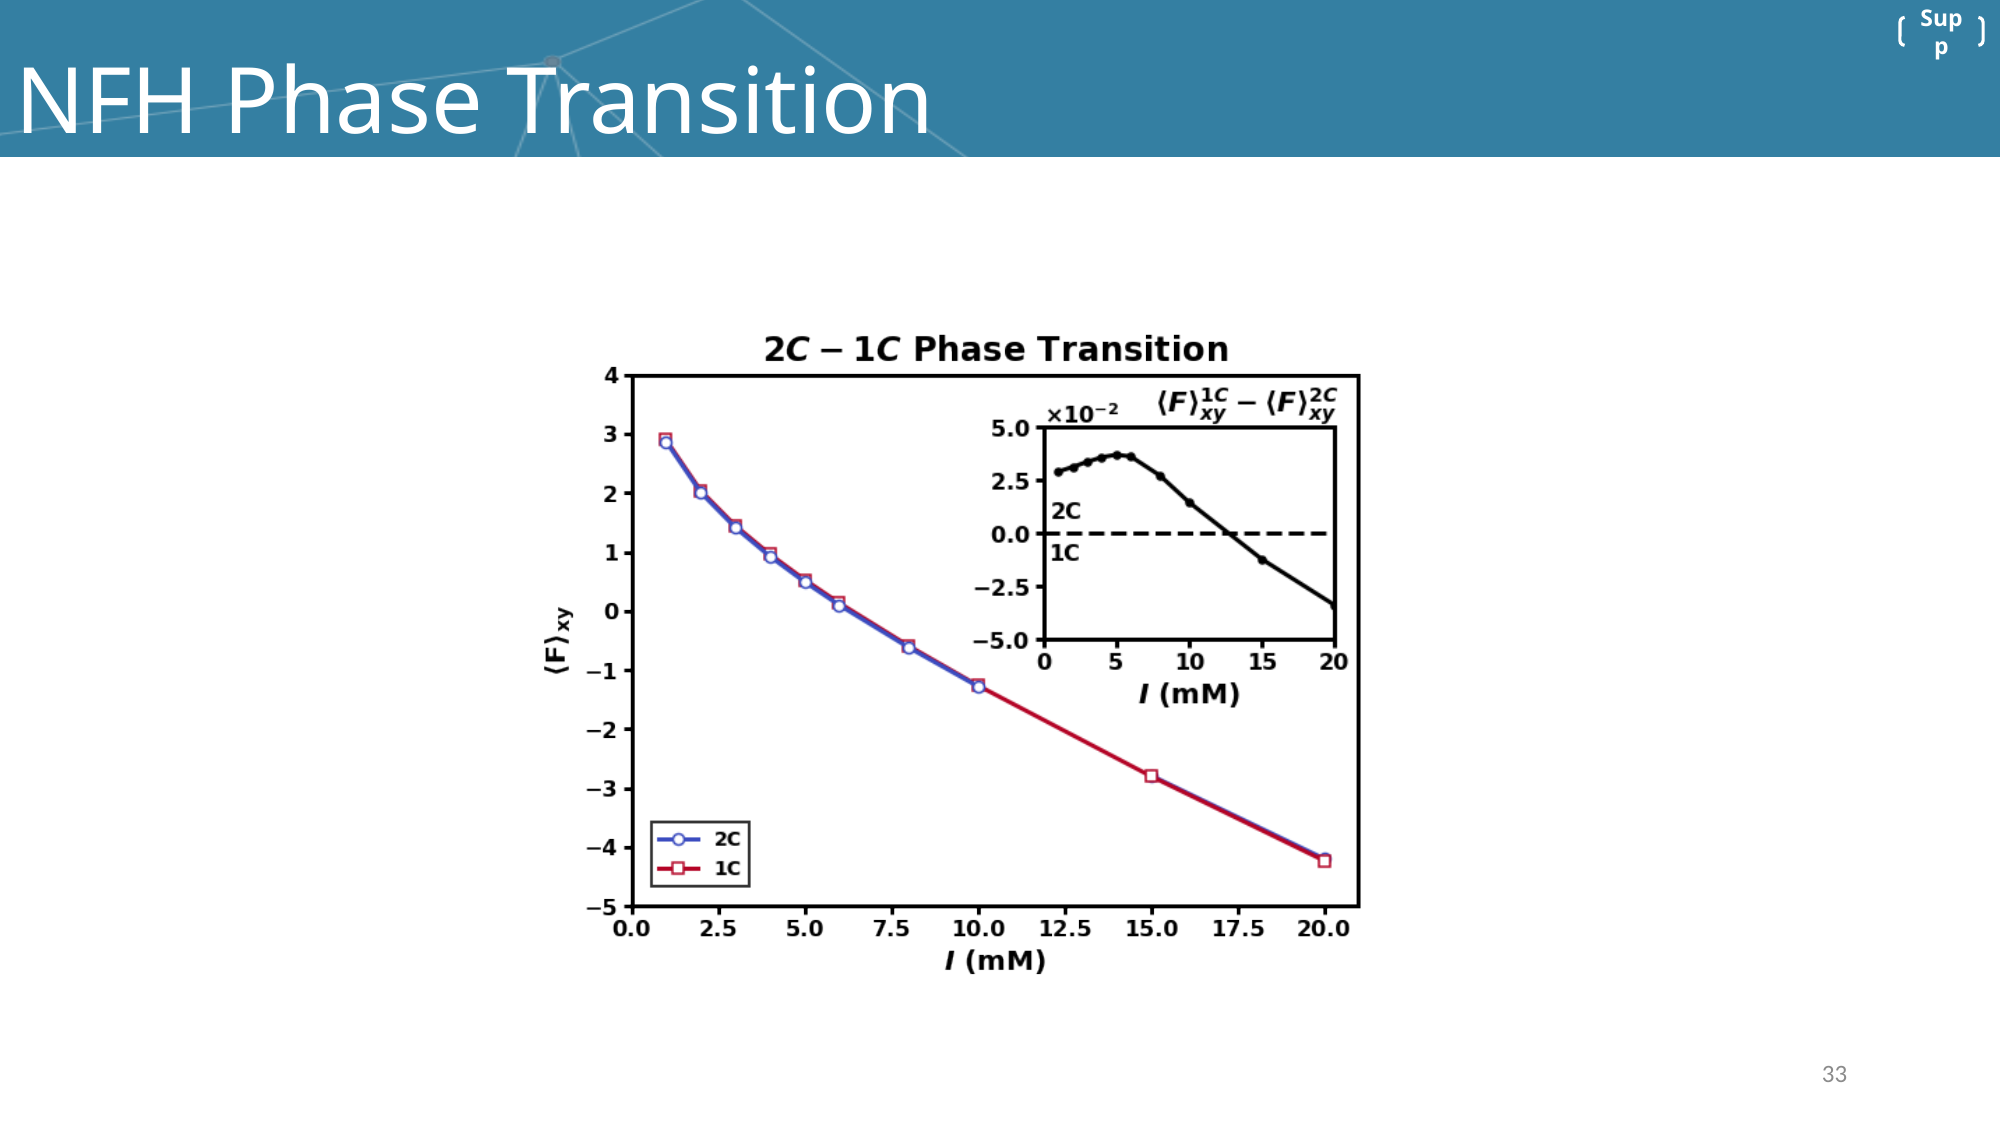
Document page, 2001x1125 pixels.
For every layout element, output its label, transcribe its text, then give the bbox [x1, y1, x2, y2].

title NFH Phase Transition [0, 22, 1725, 154]
picture [533, 325, 1368, 987]
slide_number 33 [1412, 1042, 1863, 1103]
